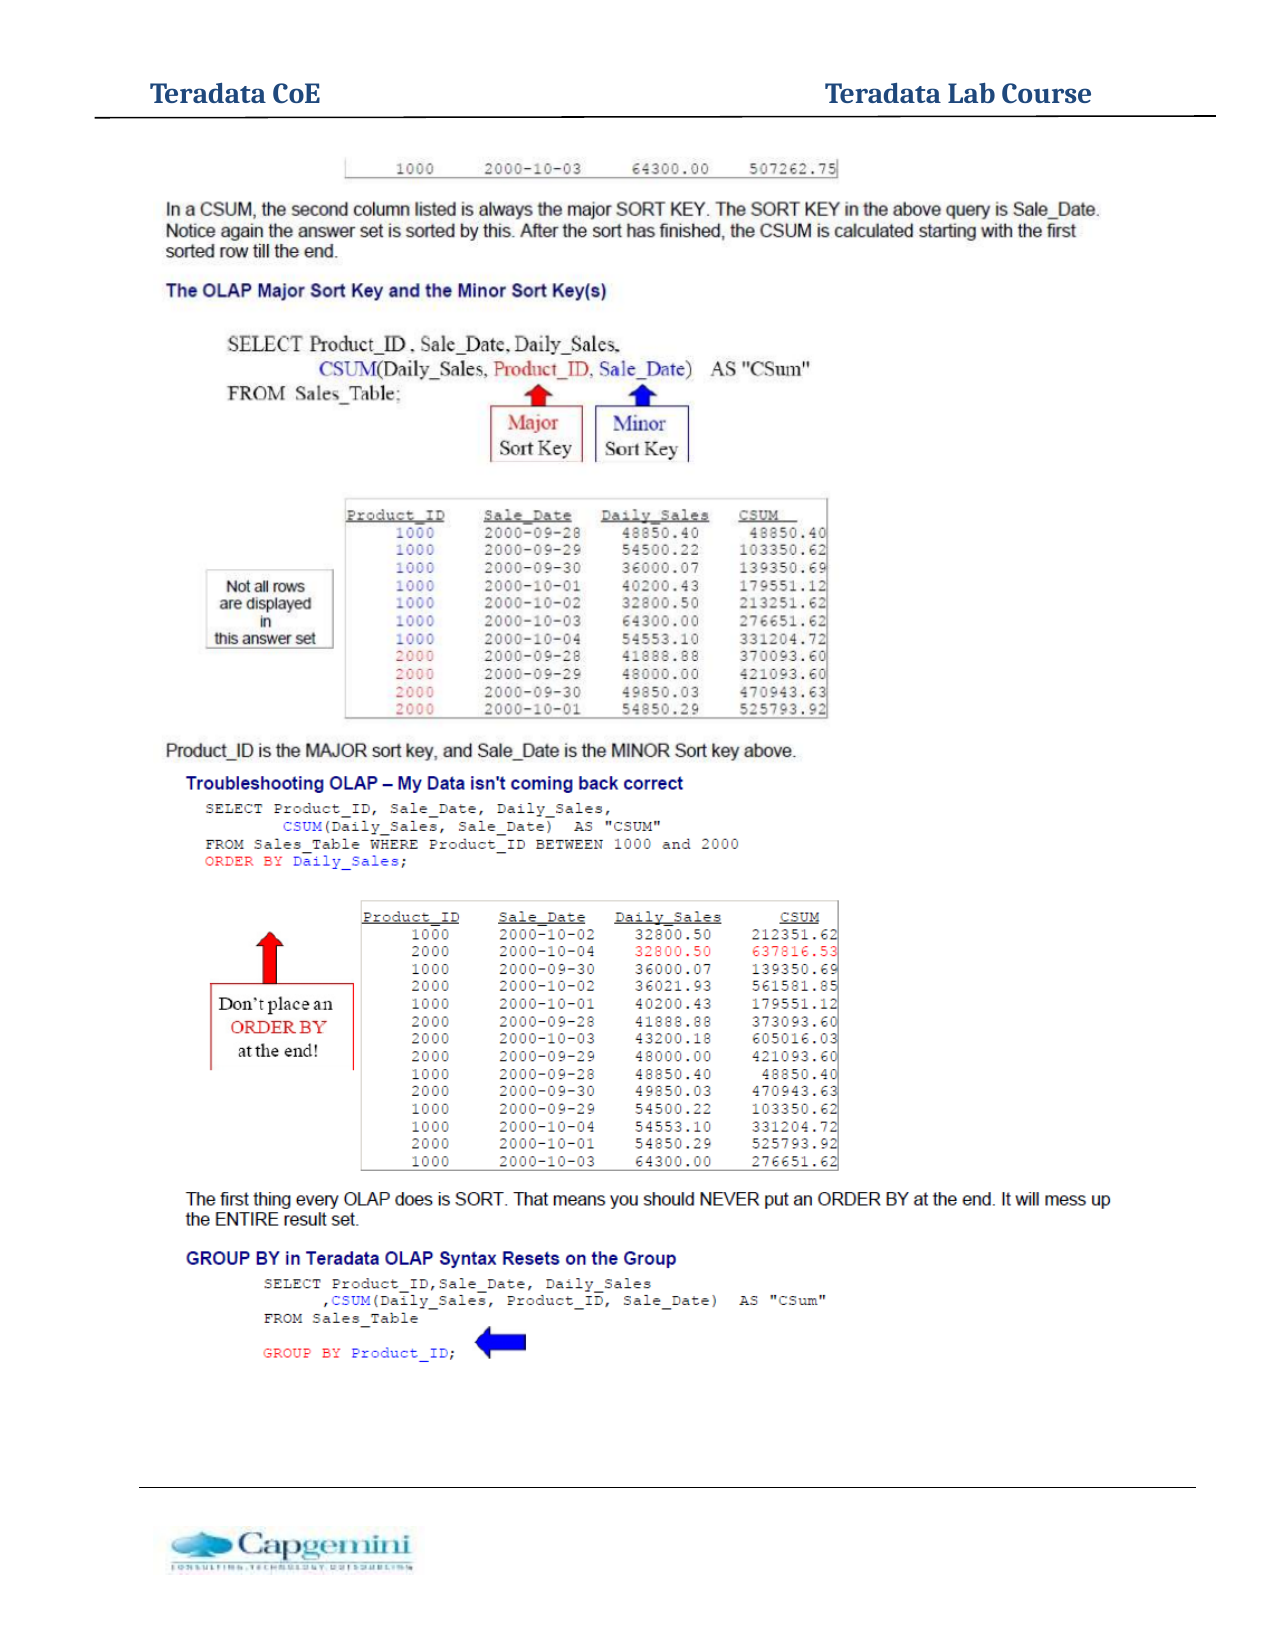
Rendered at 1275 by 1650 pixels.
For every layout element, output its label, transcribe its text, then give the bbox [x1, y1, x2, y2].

text_box Teradata CoE [147, 76, 336, 111]
text_box [153, 150, 1128, 1371]
text_box [153, 1526, 425, 1575]
text_box Teradata Lab Course [823, 76, 1109, 111]
text_box [139, 1464, 1197, 1490]
